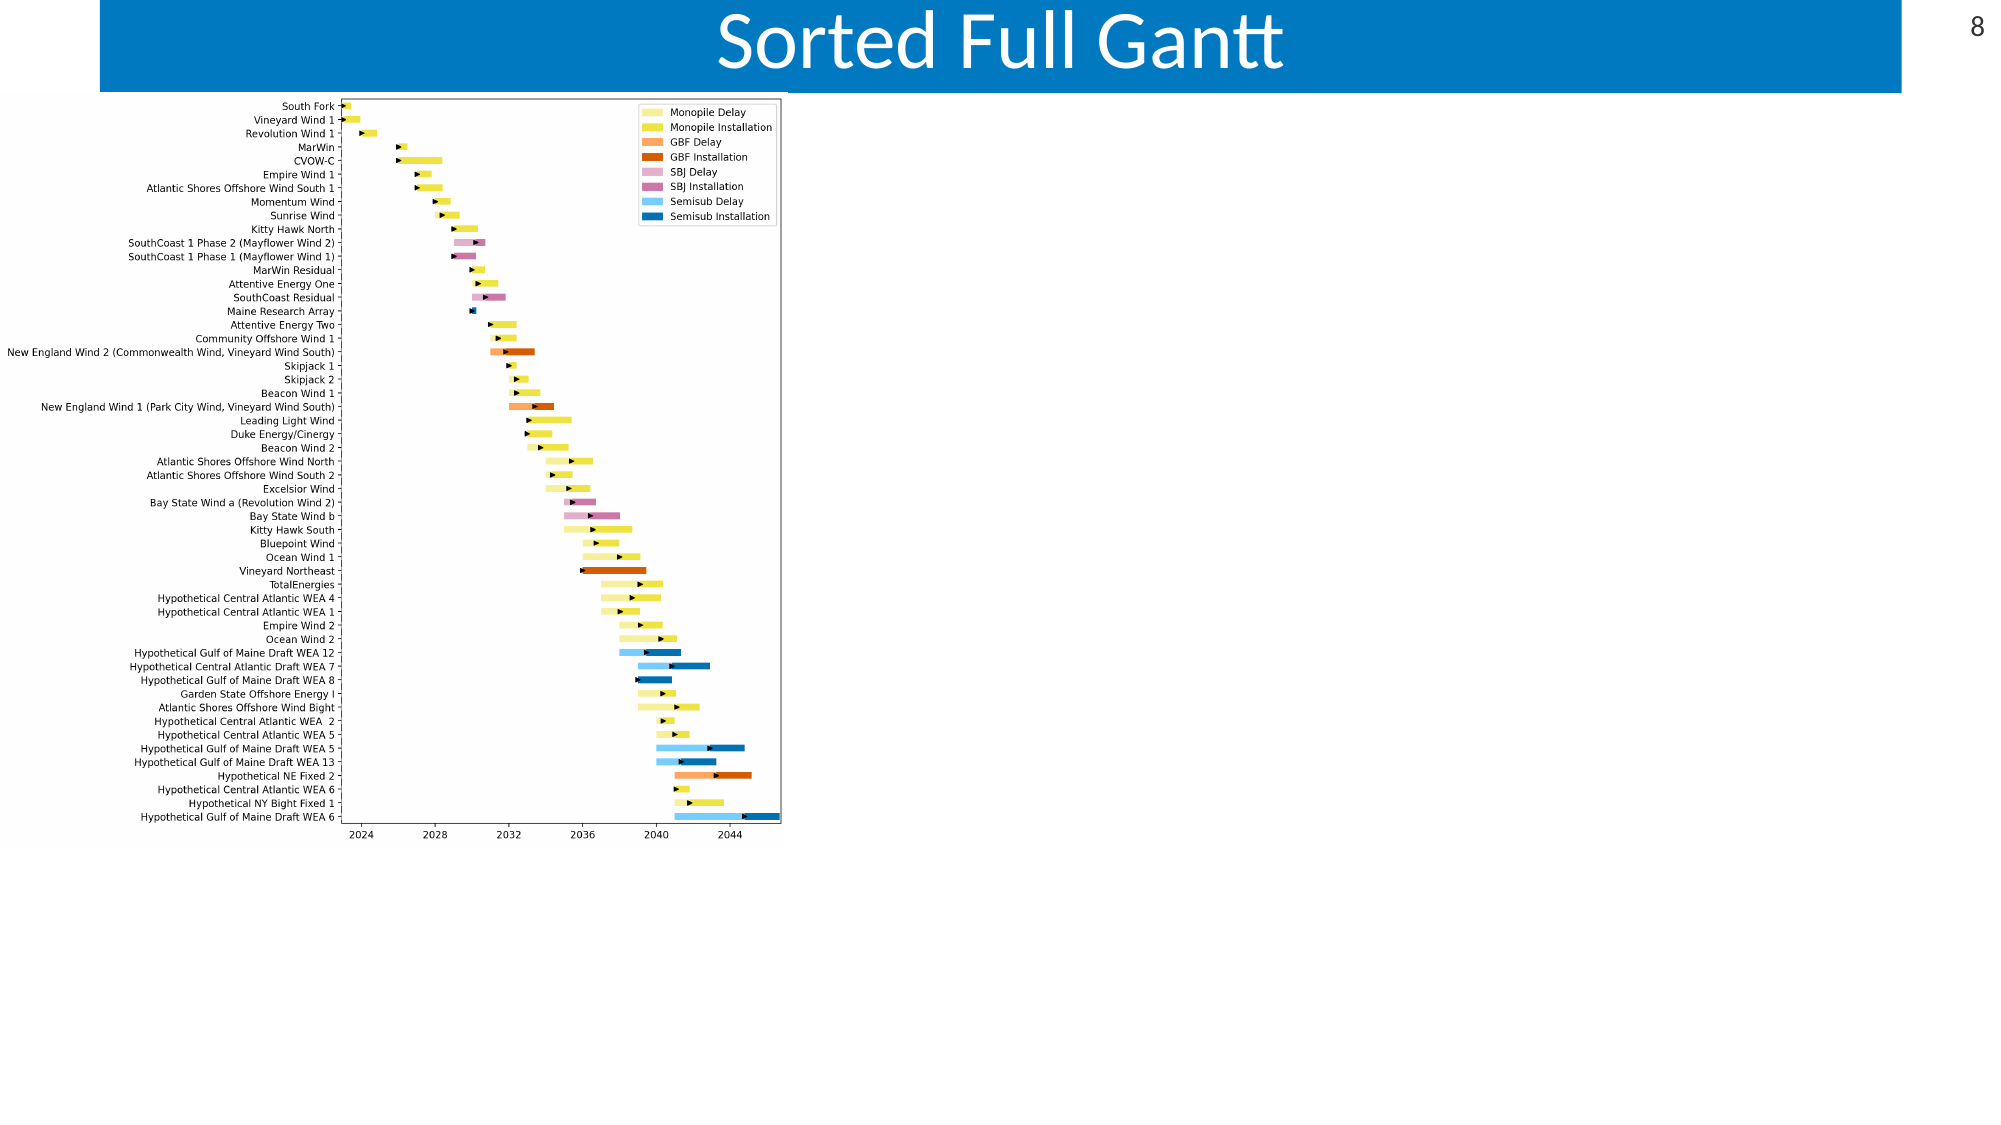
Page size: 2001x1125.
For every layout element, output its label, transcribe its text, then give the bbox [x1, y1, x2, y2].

title Sorted Full Gantt [99, 0, 1902, 94]
picture [0, 92, 788, 847]
